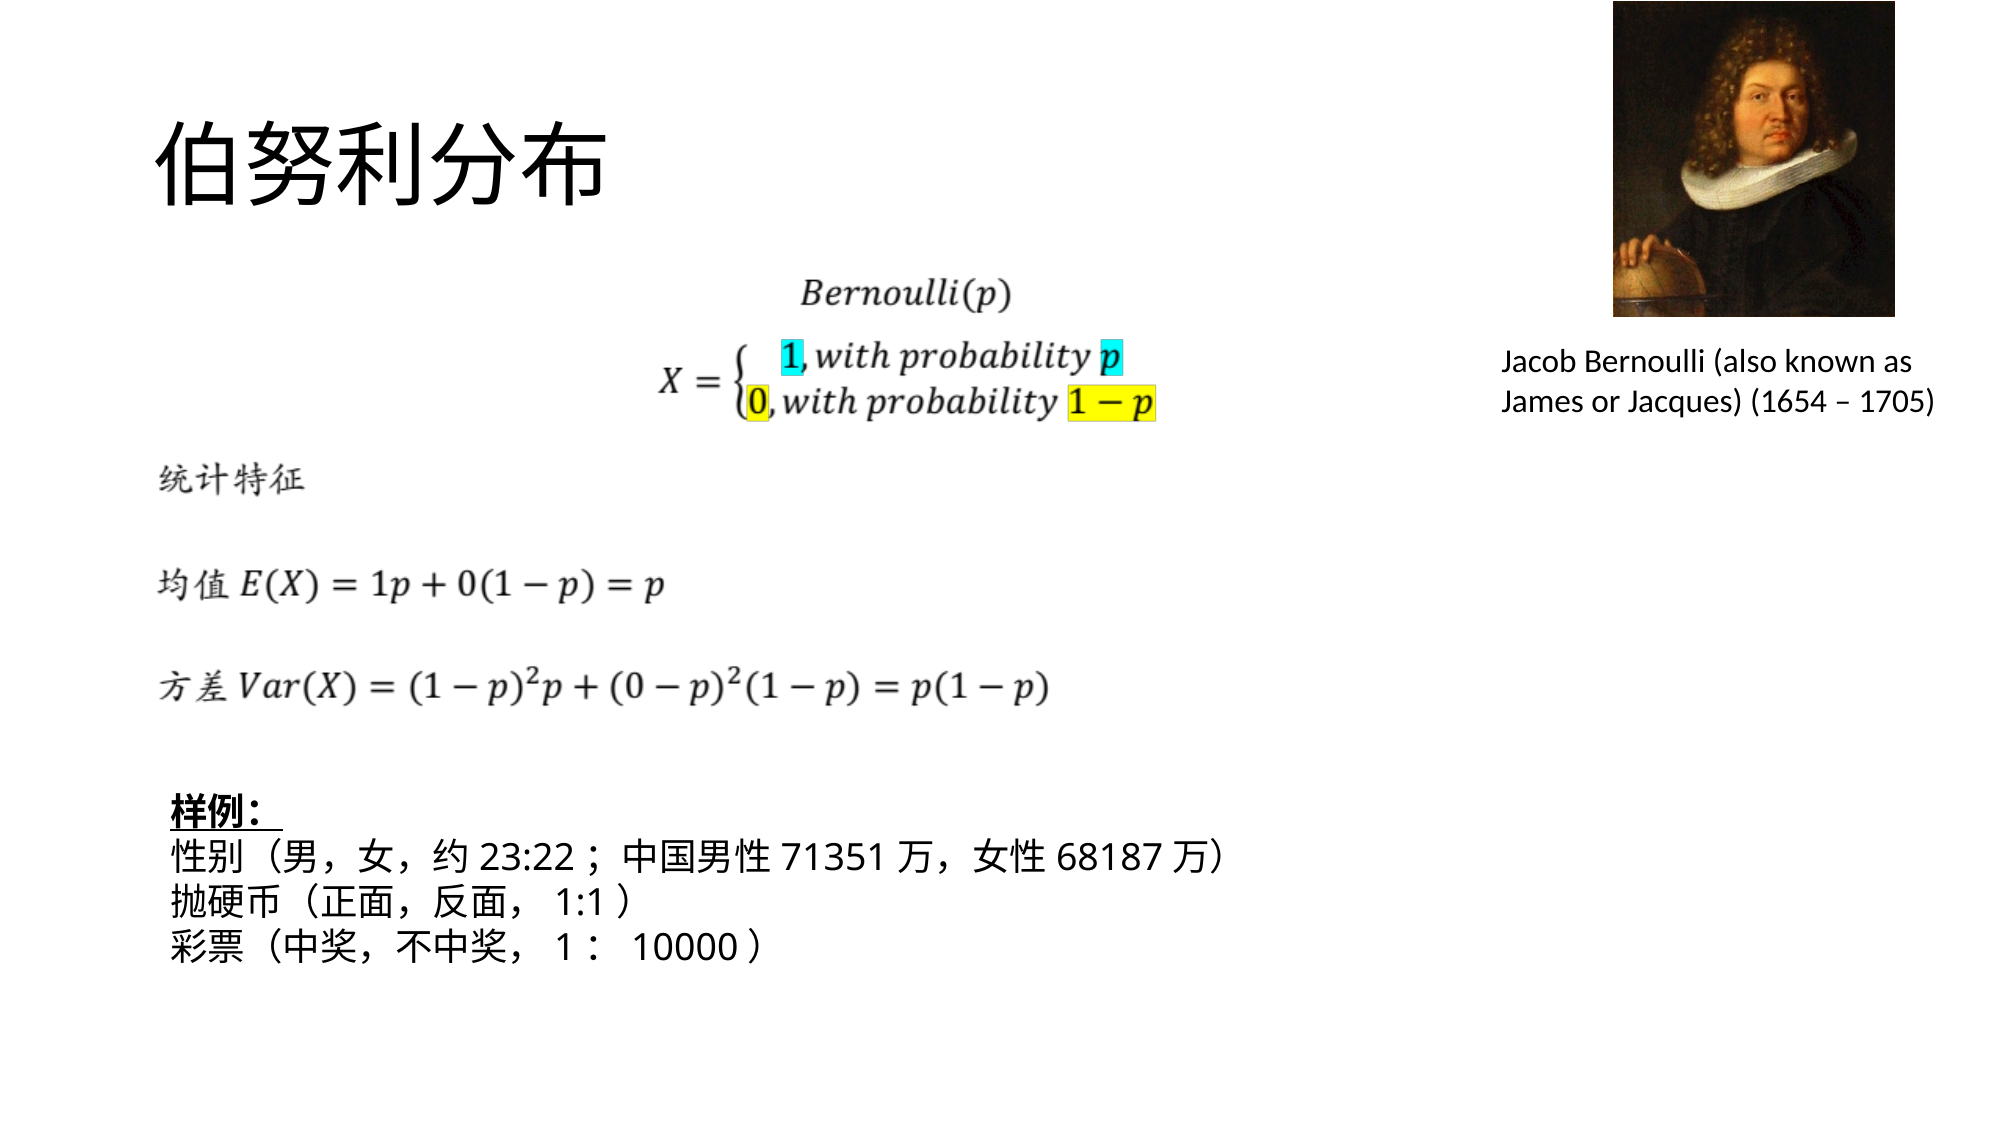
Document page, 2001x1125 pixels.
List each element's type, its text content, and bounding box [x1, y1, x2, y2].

picture [1612, 1, 1895, 317]
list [155, 269, 1656, 751]
text_box 样例： 性别（男，女，约23:22；中国男性71351万，女性68187万） 抛硬币（正面，反面，1:1） 彩票（中奖，不中奖，1：10000） [155, 780, 1433, 976]
text_box Jacob Bernoulli (also known as James or Jacques) (1654 – 1705) [1656, 332, 1998, 427]
title 伯努利分布 [137, 59, 1612, 278]
